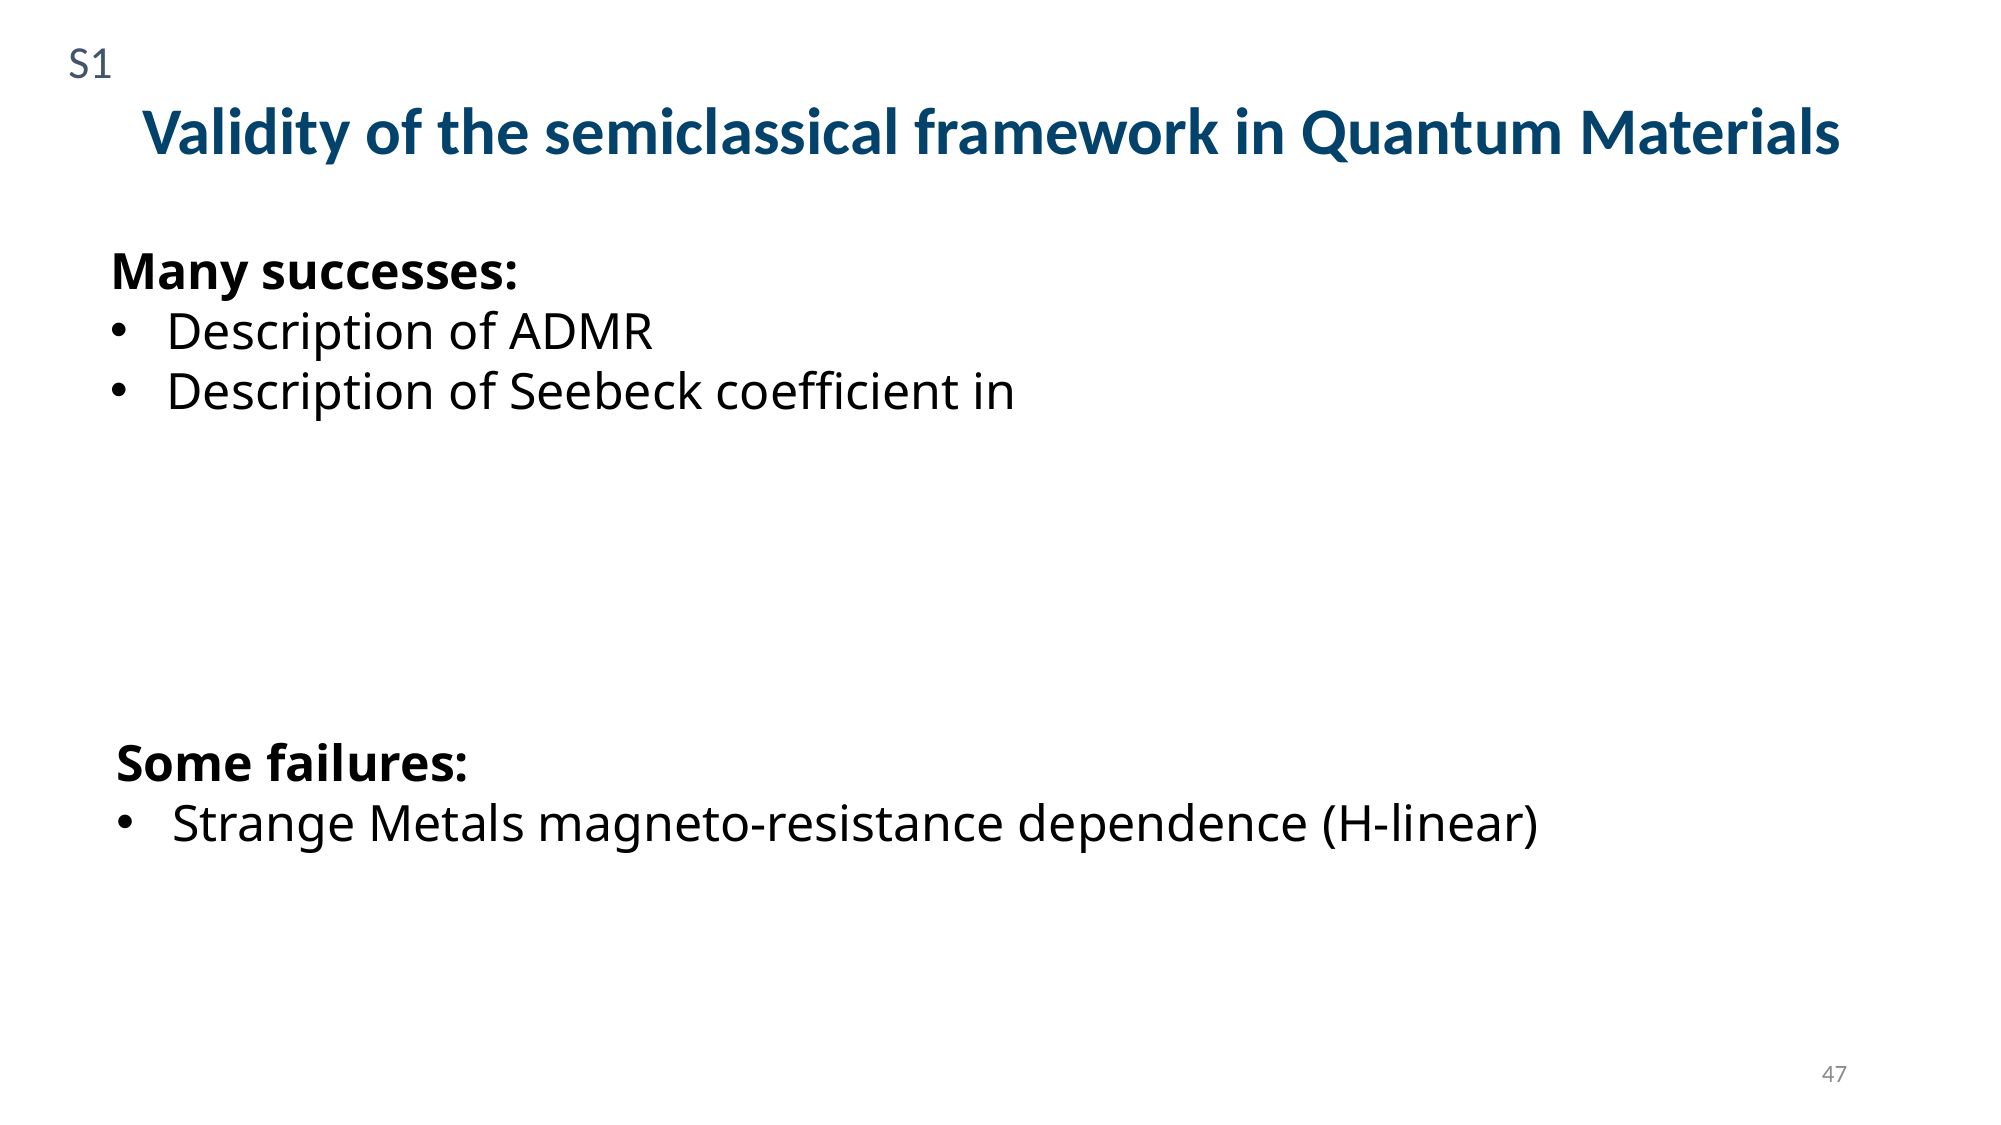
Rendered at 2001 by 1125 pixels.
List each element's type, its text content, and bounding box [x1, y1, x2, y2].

text_box Many successes: Description of ADMR Description of Seebeck coefficient in [95, 231, 1905, 427]
slide_number 47 [1412, 1042, 1863, 1103]
text_box S1 [0, 0, 128, 120]
text_box Validity of the semiclassical framework in Quantum Materials [127, 80, 1890, 176]
text_box Some failures: Strange Metals magneto-resistance dependence (H-linear) [101, 724, 1890, 859]
